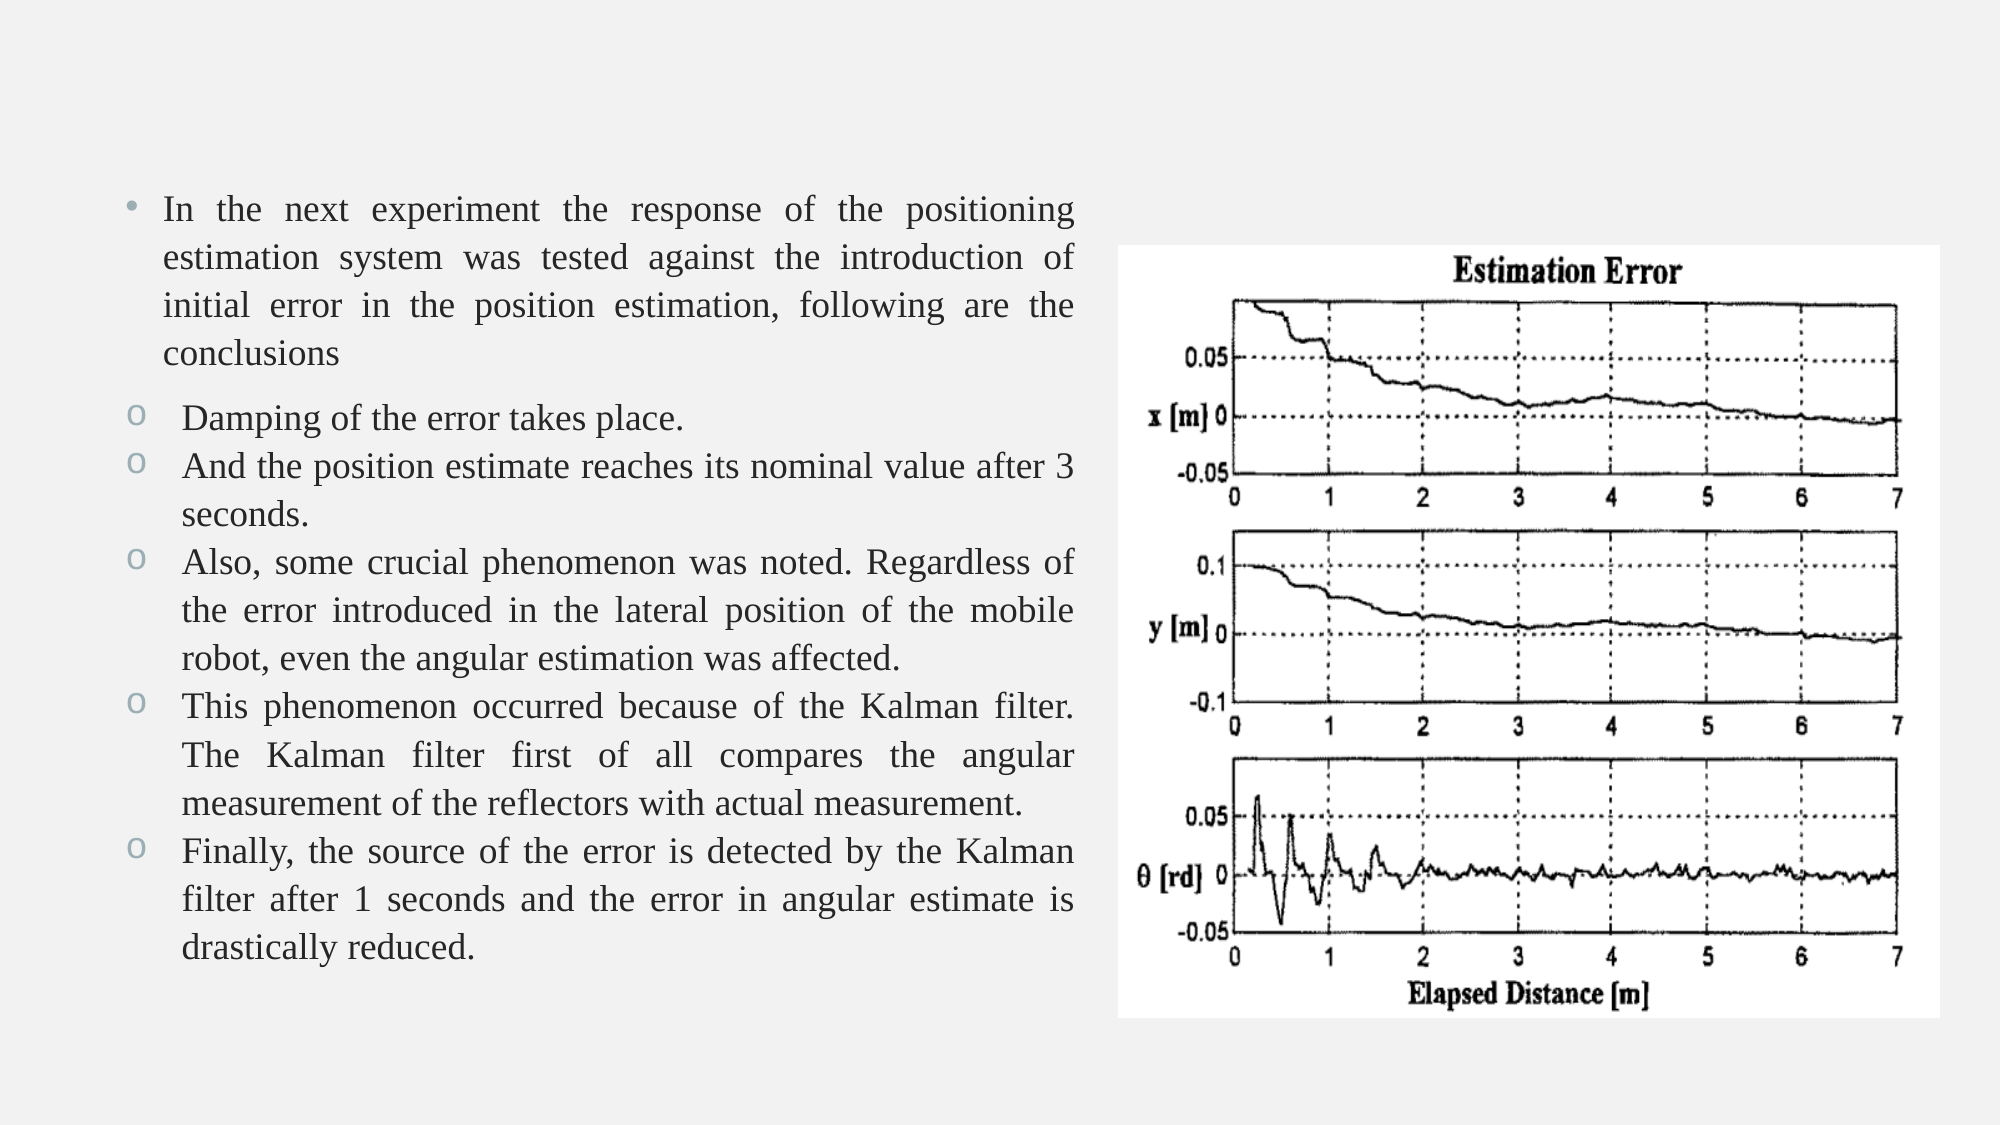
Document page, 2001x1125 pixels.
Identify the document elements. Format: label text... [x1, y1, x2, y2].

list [1118, 245, 1940, 1019]
list In the next experiment the response of the positioning estimation system was tested against the introduction of initial error in the position estimation, following are the conclusions Damping of the error takes place. And the position estimate reaches its nominal value after 3 seconds. Also, some crucial phenomenon was noted. Regardless of the error introduced in the lateral position of the mobile robot, even the angular estimation was affected. This phenomenon occurred because of the Kalman filter. The Kalman filter first of all compares the angular measurement of the reflectors with actual measurement. Finally, the source of the error is detected by the Kalman filter after 1 seconds and the error in angular estimate is drastically reduced. [110, 172, 1091, 1031]
